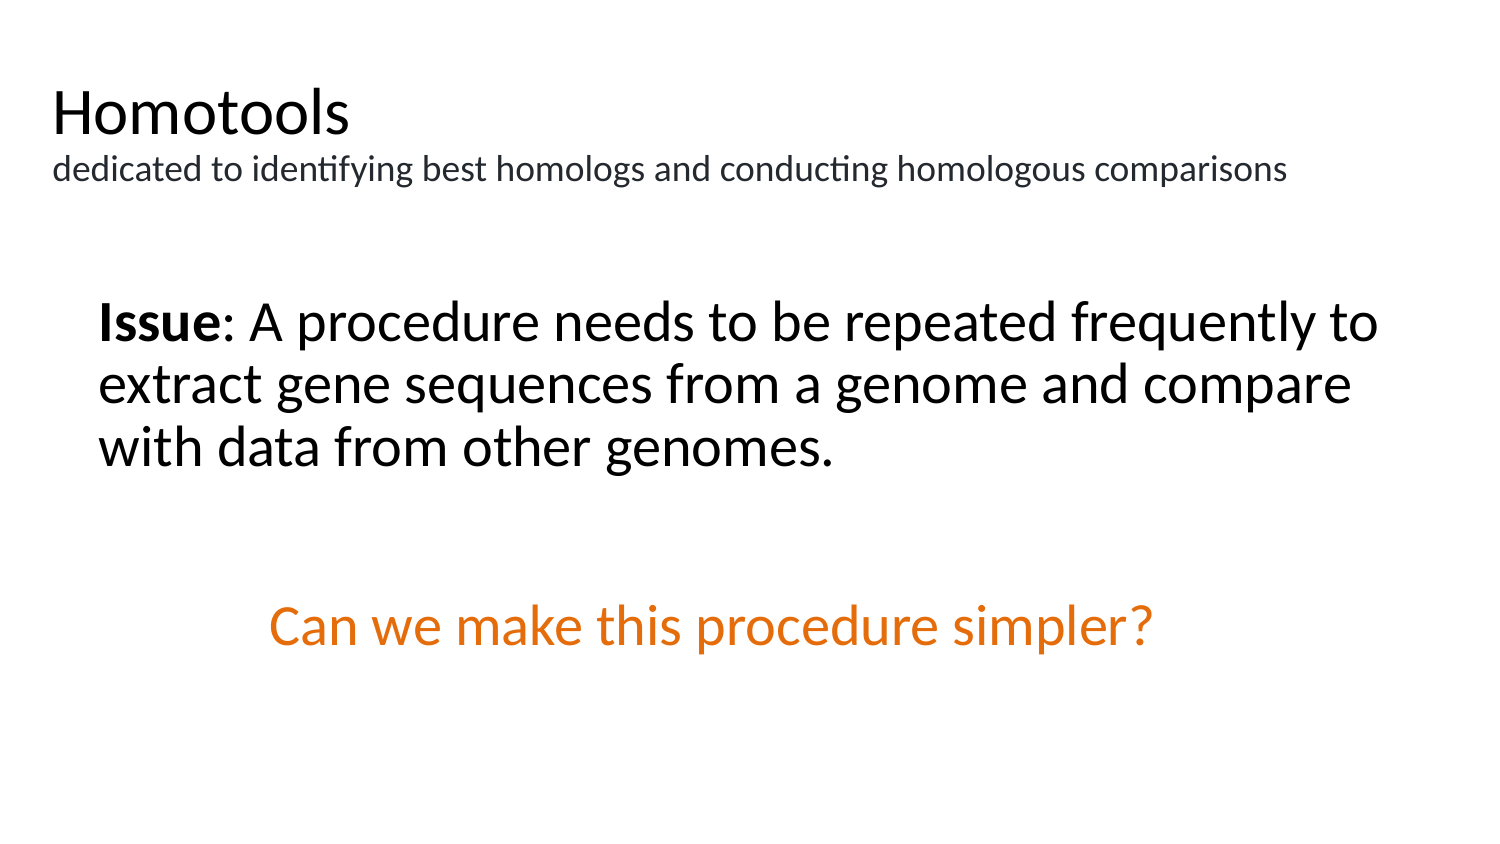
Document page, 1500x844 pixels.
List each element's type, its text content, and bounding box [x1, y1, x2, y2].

list Issue: A procedure needs to be repeated frequently to extract gene sequences from a genome and compare with data from other genomes. [87, 285, 1440, 494]
title Homotools dedicated to identifying best homologs and conducting homologous comparisons [40, 70, 1426, 197]
text_box Can we make this procedure simpler? [257, 581, 1213, 663]
